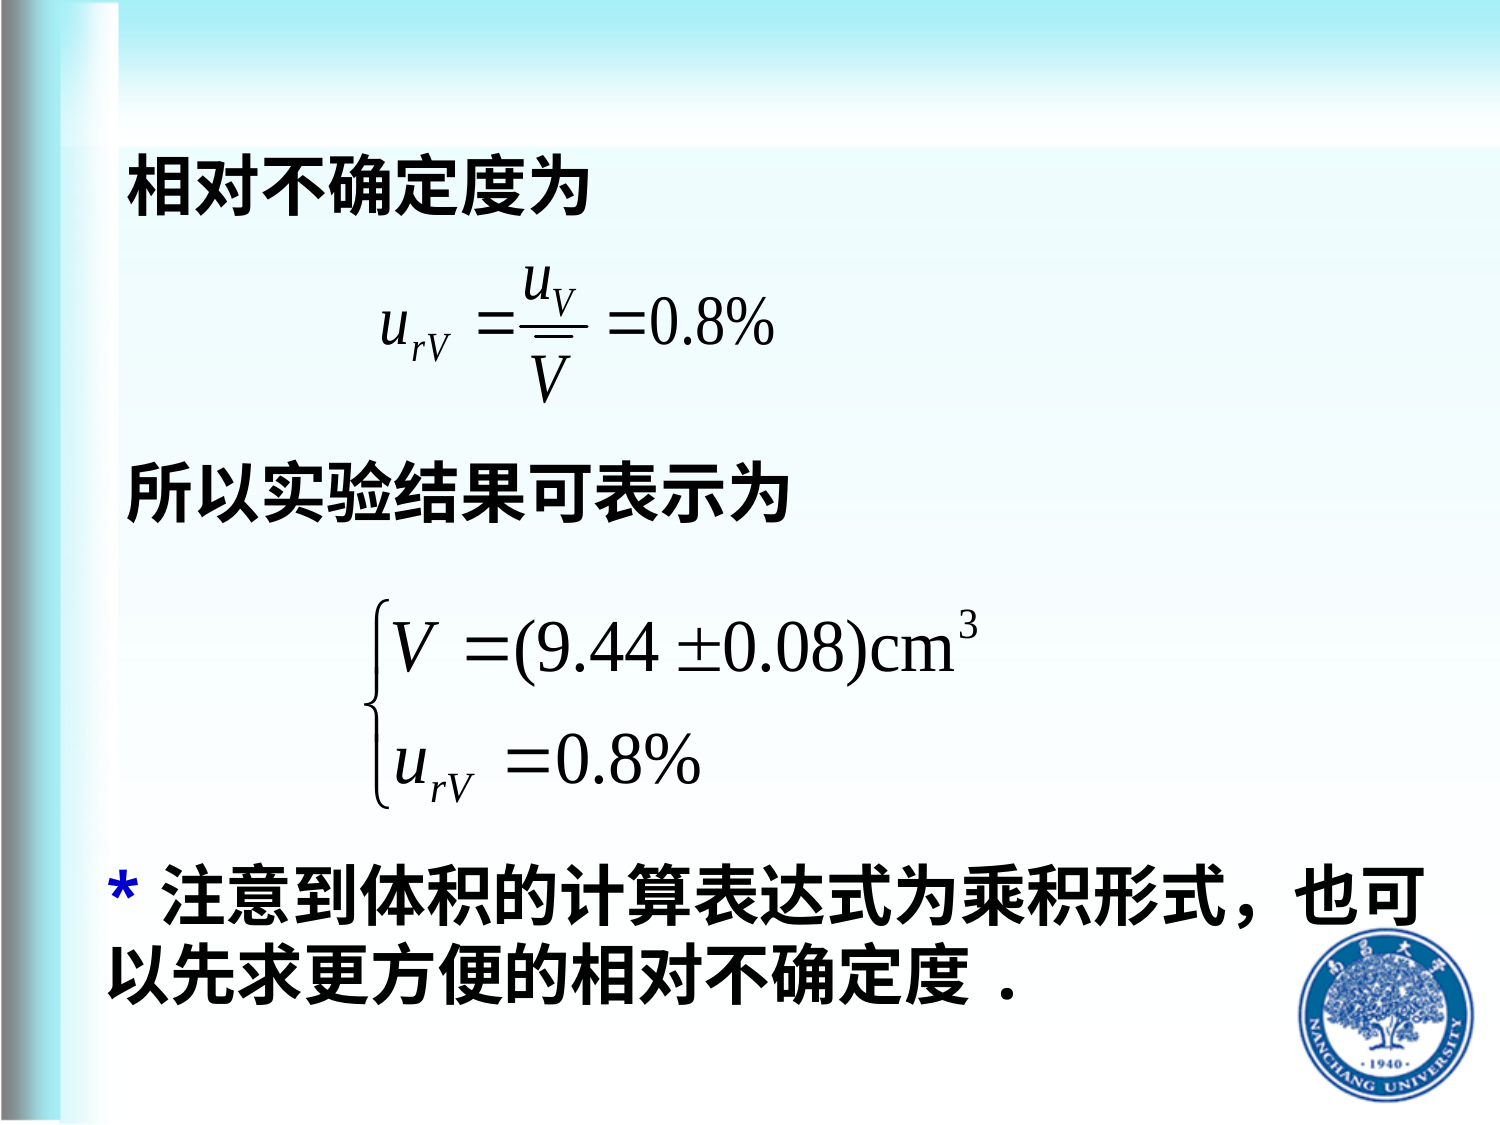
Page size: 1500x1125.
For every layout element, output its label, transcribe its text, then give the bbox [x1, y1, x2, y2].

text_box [348, 586, 999, 823]
text_box 所以实验结果可表示为 [111, 443, 1093, 539]
text_box 相对不确定度为 [112, 136, 1129, 232]
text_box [372, 231, 786, 421]
text_box *注意到体积的计算表达式为乘积形式，也可以先求更方便的相对不确定度. [88, 846, 1500, 1021]
picture [0, 0, 1500, 1125]
